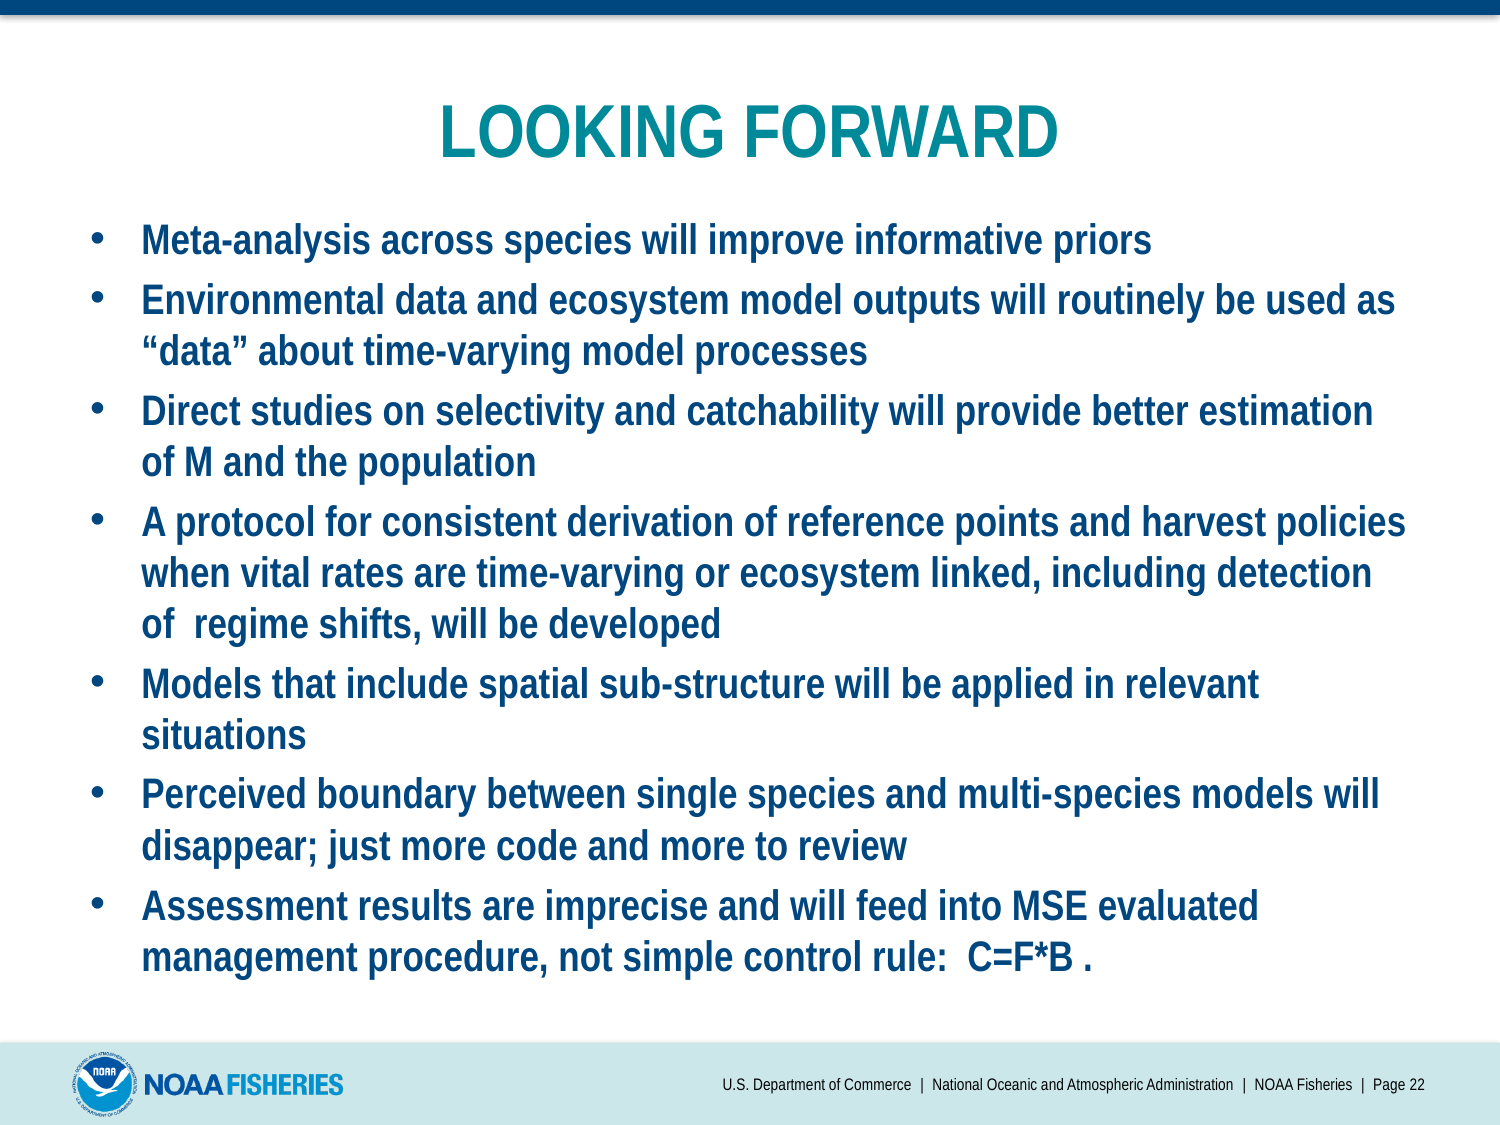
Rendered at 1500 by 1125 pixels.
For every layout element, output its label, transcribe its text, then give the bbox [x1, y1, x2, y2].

list Meta-analysis across species will improve informative priors Environmental data and ecosystem model outputs will routinely be used as “data” about time-varying model processes Direct studies on selectivity and catchability will provide better estimation of M and the population A protocol for consistent derivation of reference points and harvest policies when vital rates are time-varying or ecosystem linked, including detection of regime shifts, will be developed Models that include spatial sub-structure will be applied in relevant situations Perceived boundary between single species and multi-species models will disappear; just more code and more to review Assessment results are imprecise and will feed into MSE evaluated management procedure, not simple control rule: C=F*B . [75, 204, 1425, 996]
slide_number U.S. Department of Commerce | National Oceanic and Atmospheric Administration | NOAA Fisheries | Page 22 [375, 1042, 1425, 1125]
title LOOKING FORWARD [75, 75, 1425, 186]
picture [335, 1078, 343, 1085]
picture [72, 1052, 343, 1117]
